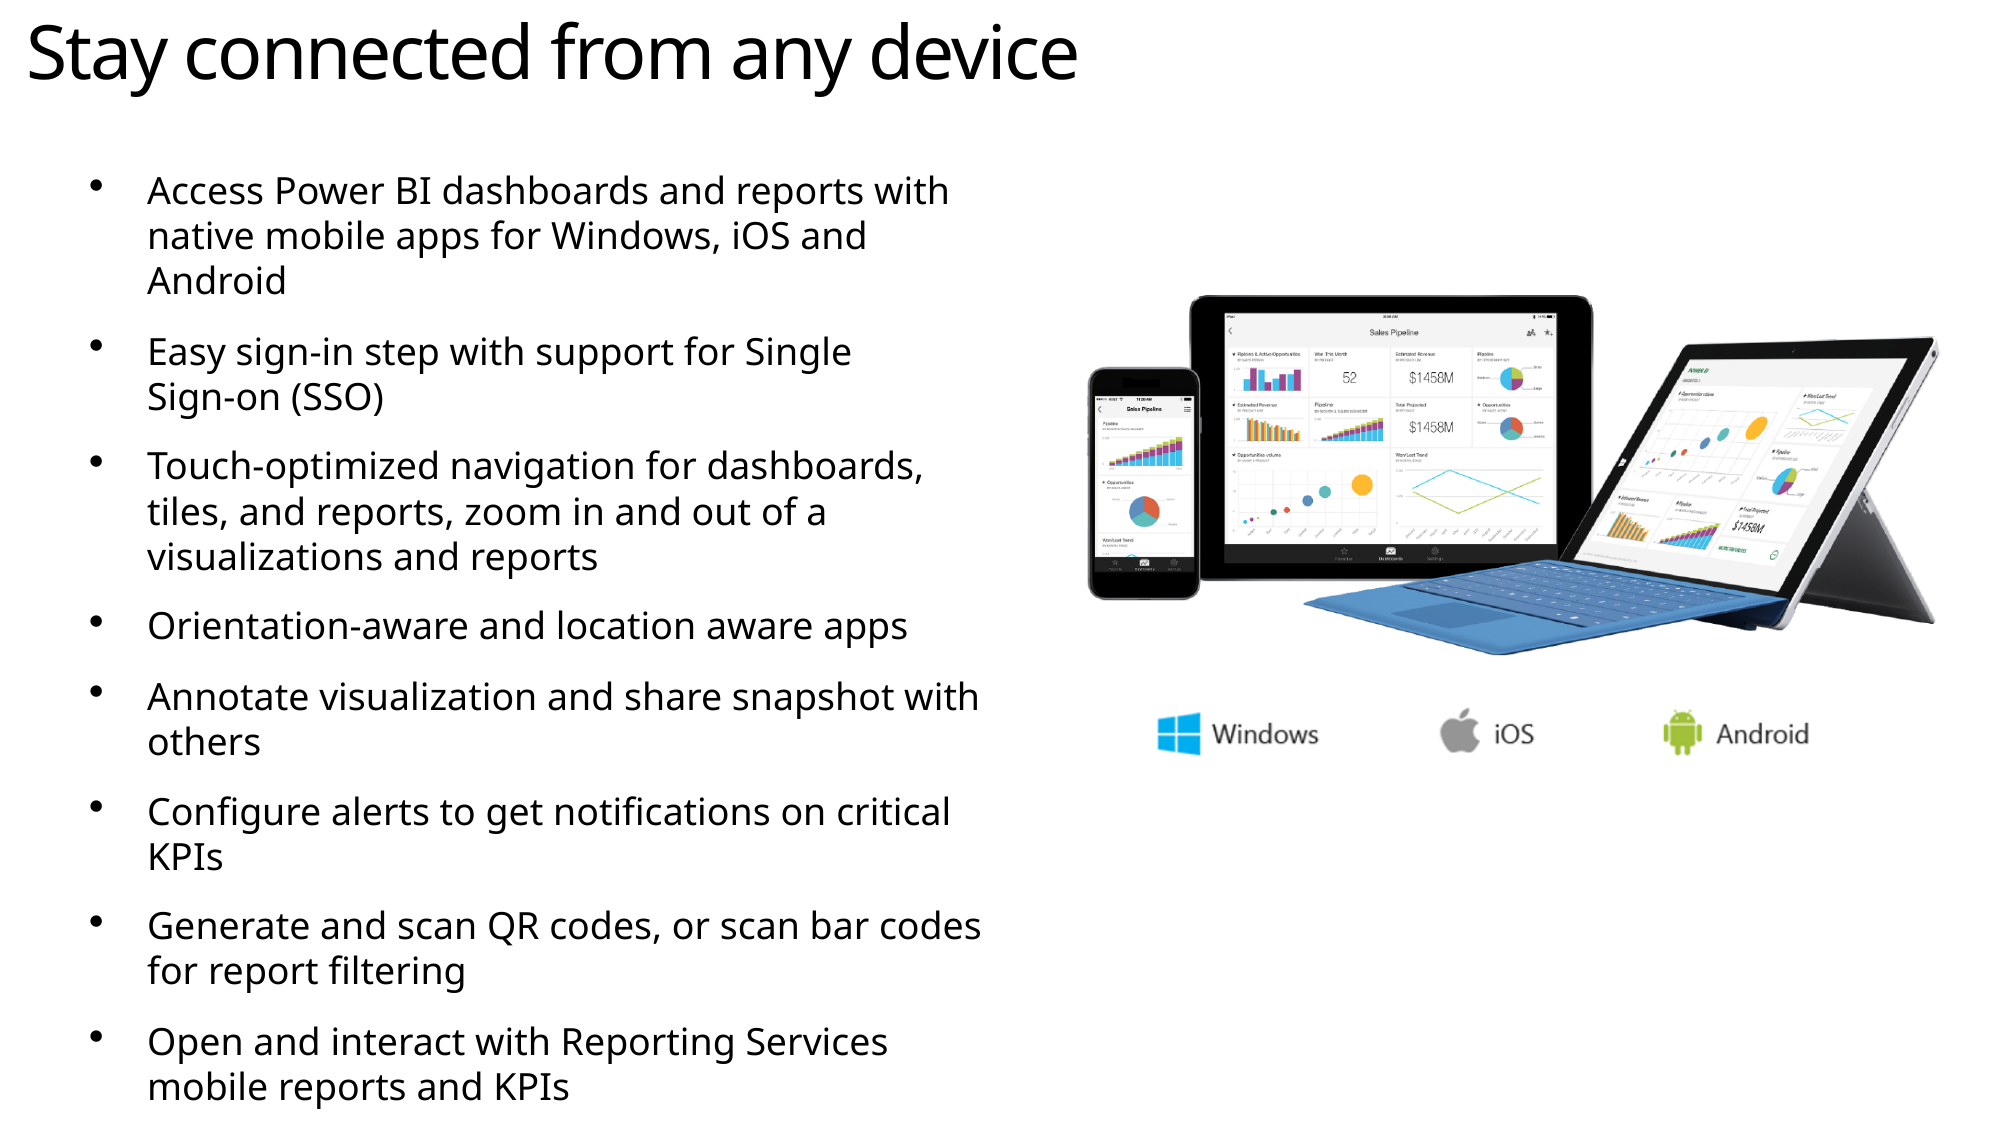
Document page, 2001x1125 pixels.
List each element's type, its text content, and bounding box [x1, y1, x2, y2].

picture [1113, 696, 1865, 778]
list Access Power BI dashboards and reports with native mobile apps for Windows, iOS and Android Easy sign-in step with support for Single Sign-on (SSO) Touch-optimized navigation for dashboards, tiles, and reports, zoom in and out of a visualizations and reports Orientation-aware and location aware apps Annotate visualization and share snapshot with others Configure alerts to get notifications on critical KPIs Generate and scan QR codes, or scan bar codes for report filtering Open and interact with Reporting Services mobile reports and KPIs [60, 143, 1038, 1050]
picture [1072, 283, 1943, 658]
text_box Stay connected from any device [26, 0, 1973, 110]
